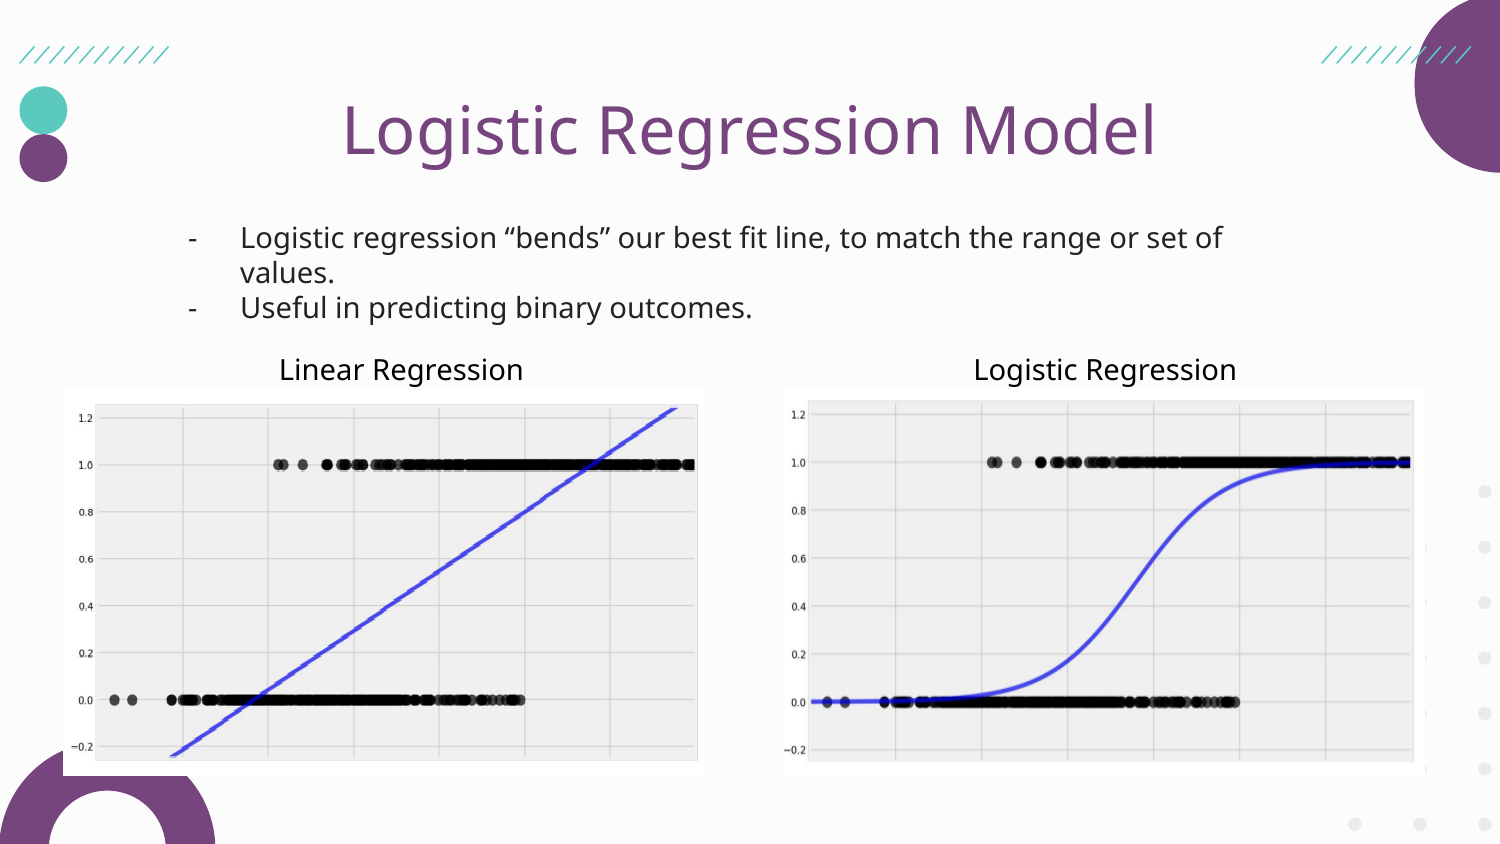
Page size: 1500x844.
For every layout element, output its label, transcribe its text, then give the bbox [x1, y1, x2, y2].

picture [784, 389, 1425, 776]
text_box Logistic Regression [940, 335, 1271, 387]
text_box Linear Regression [236, 335, 567, 387]
picture [63, 389, 705, 776]
title Logistic Regression Model [119, 72, 1381, 167]
text_box Logistic regression “bends” our best fit line, to match the range or set of values. Useful in predicting binary outcomes. [150, 204, 1339, 408]
